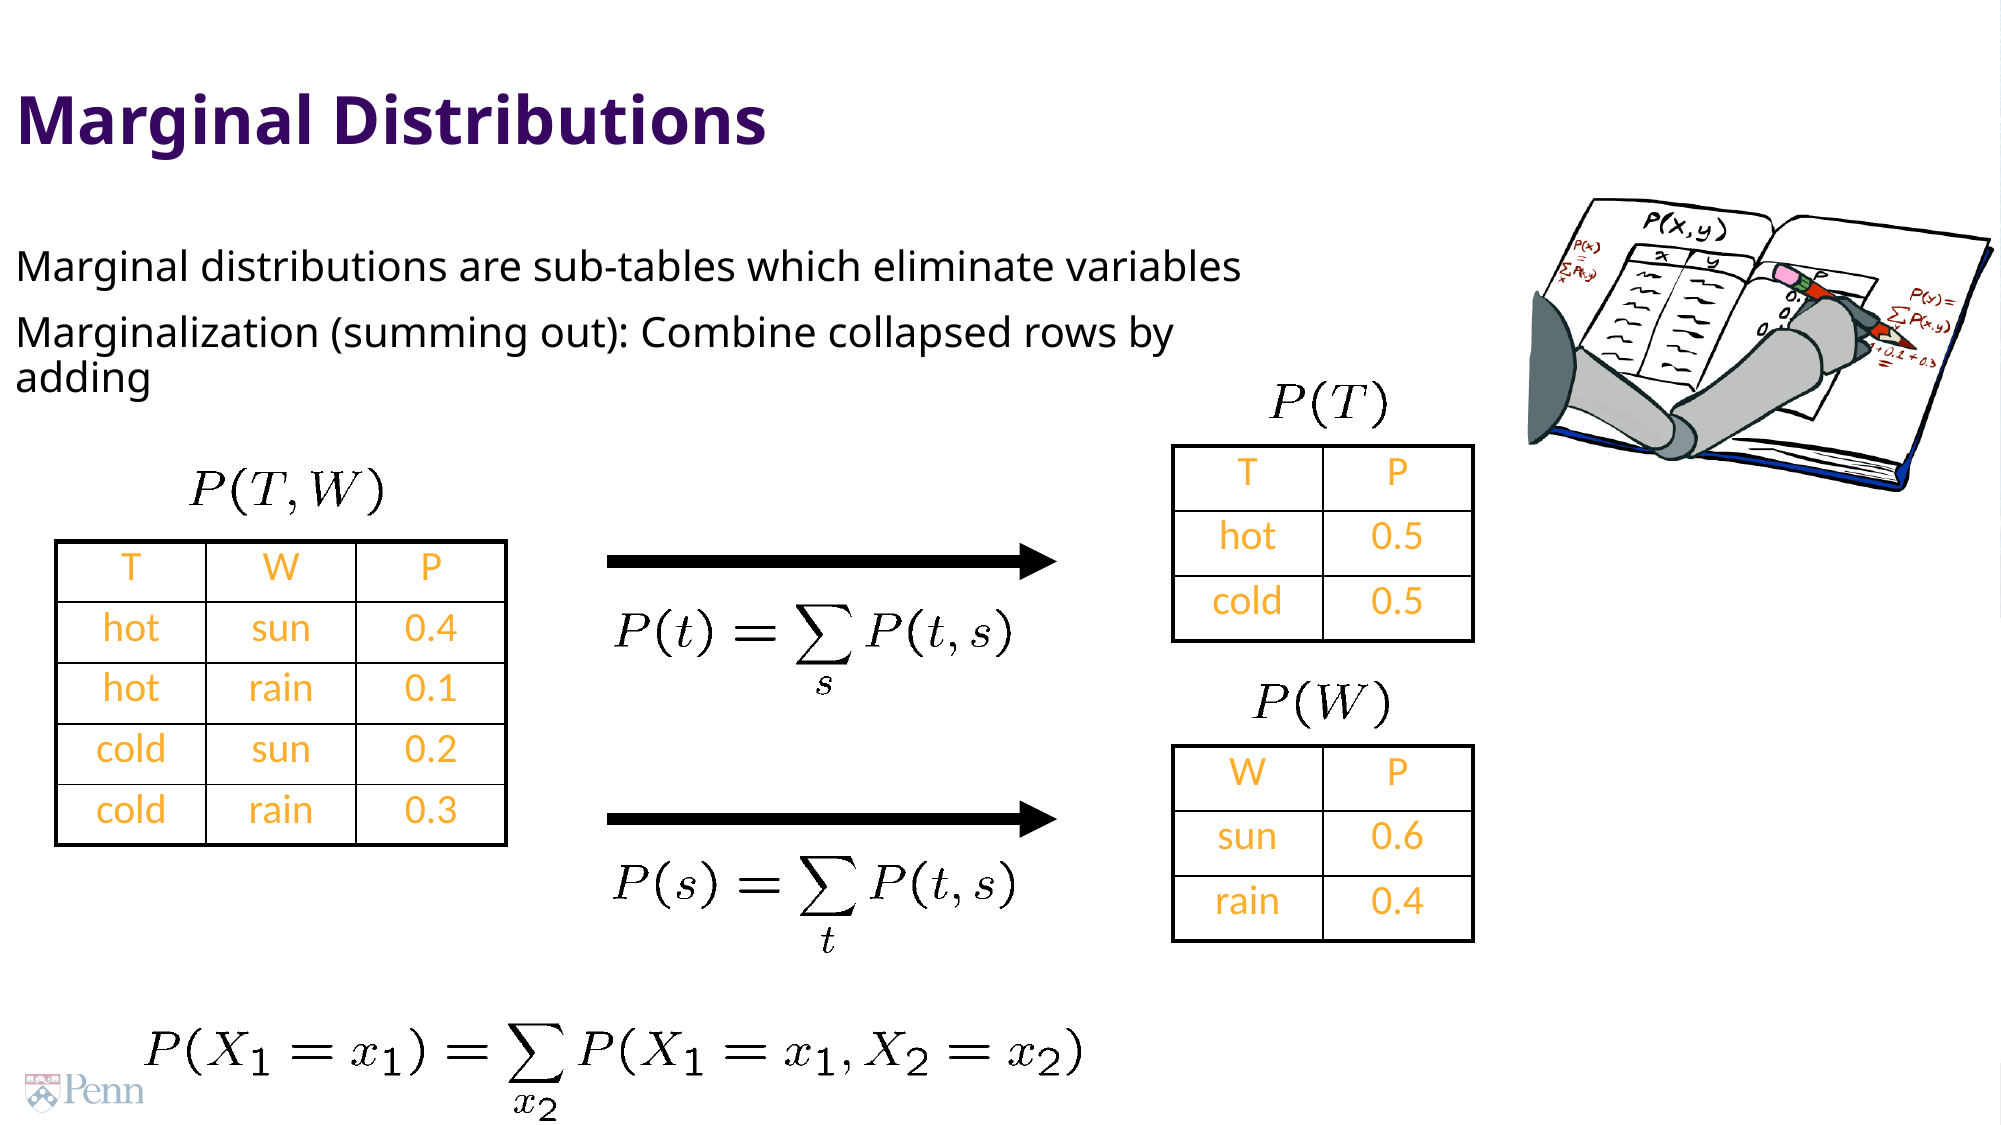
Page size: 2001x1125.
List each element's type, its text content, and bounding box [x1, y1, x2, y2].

table_cell sun [207, 603, 355, 662]
text_box [25, 1074, 138, 1119]
table_cell 0.4 [1324, 877, 1471, 939]
picture [1250, 679, 1391, 729]
table_header P [1324, 748, 1471, 810]
table_cell hot [58, 664, 205, 723]
table_cell rain [207, 785, 355, 843]
picture [1267, 379, 1388, 429]
table_cell sun [1175, 812, 1322, 875]
picture [1515, 0, 2001, 618]
table_cell cold [58, 725, 205, 784]
table_cell rain [207, 664, 355, 723]
table_header P [357, 544, 504, 601]
table_header T [58, 544, 205, 601]
table_cell sun [207, 725, 355, 784]
table_cell 0.1 [357, 664, 504, 723]
table_cell 0.3 [357, 785, 504, 843]
table_cell hot [1175, 512, 1322, 575]
table_cell 0.4 [357, 603, 504, 662]
picture [612, 602, 1012, 696]
picture [188, 465, 383, 516]
table_cell hot [58, 603, 205, 662]
table_cell 0.5 [1324, 577, 1471, 639]
list Marginal distributions are sub-tables which eliminate variables Marginalization (summing out): Combine collapsed rows by adding [0, 238, 1284, 981]
table_cell cold [58, 785, 205, 843]
picture [611, 856, 1016, 955]
table_cell rain [1175, 877, 1322, 939]
table_cell cold [1175, 577, 1322, 639]
table_cell 0.5 [1324, 512, 1471, 575]
table_header P [1324, 448, 1471, 510]
table_cell 0.6 [1324, 812, 1471, 875]
table_header W [1175, 748, 1322, 810]
table_header T [1175, 448, 1322, 510]
picture [143, 1021, 1082, 1123]
title Marginal Distributions [0, 59, 1797, 187]
table_cell 0.2 [357, 725, 504, 784]
table_header W [207, 544, 355, 601]
